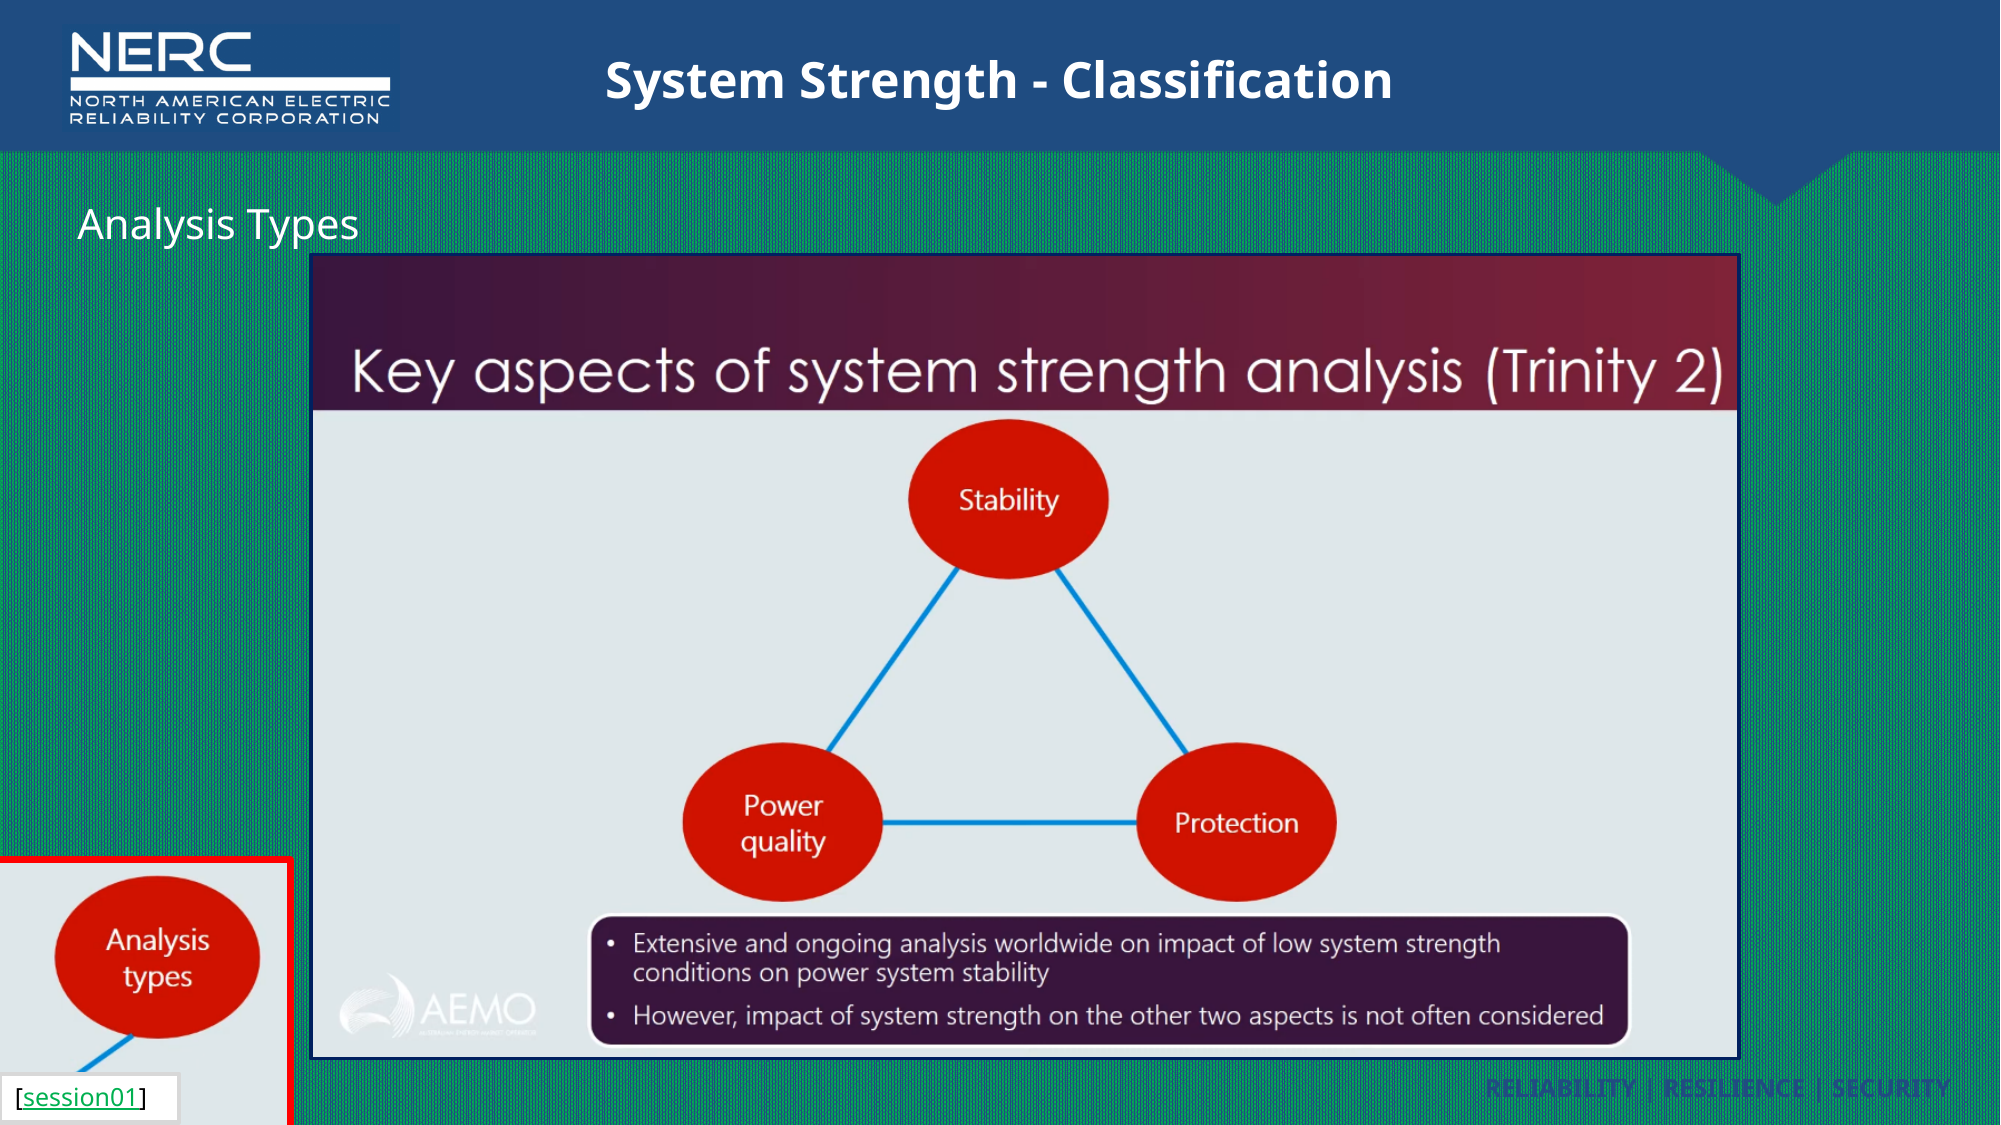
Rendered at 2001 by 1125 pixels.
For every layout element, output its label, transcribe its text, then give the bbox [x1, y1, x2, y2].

picture [0, 862, 288, 1125]
title System Strength - Classification [425, 24, 1575, 133]
picture [312, 255, 1738, 1058]
picture [0, 0, 2000, 206]
text_box Analysis Types [62, 190, 1525, 255]
